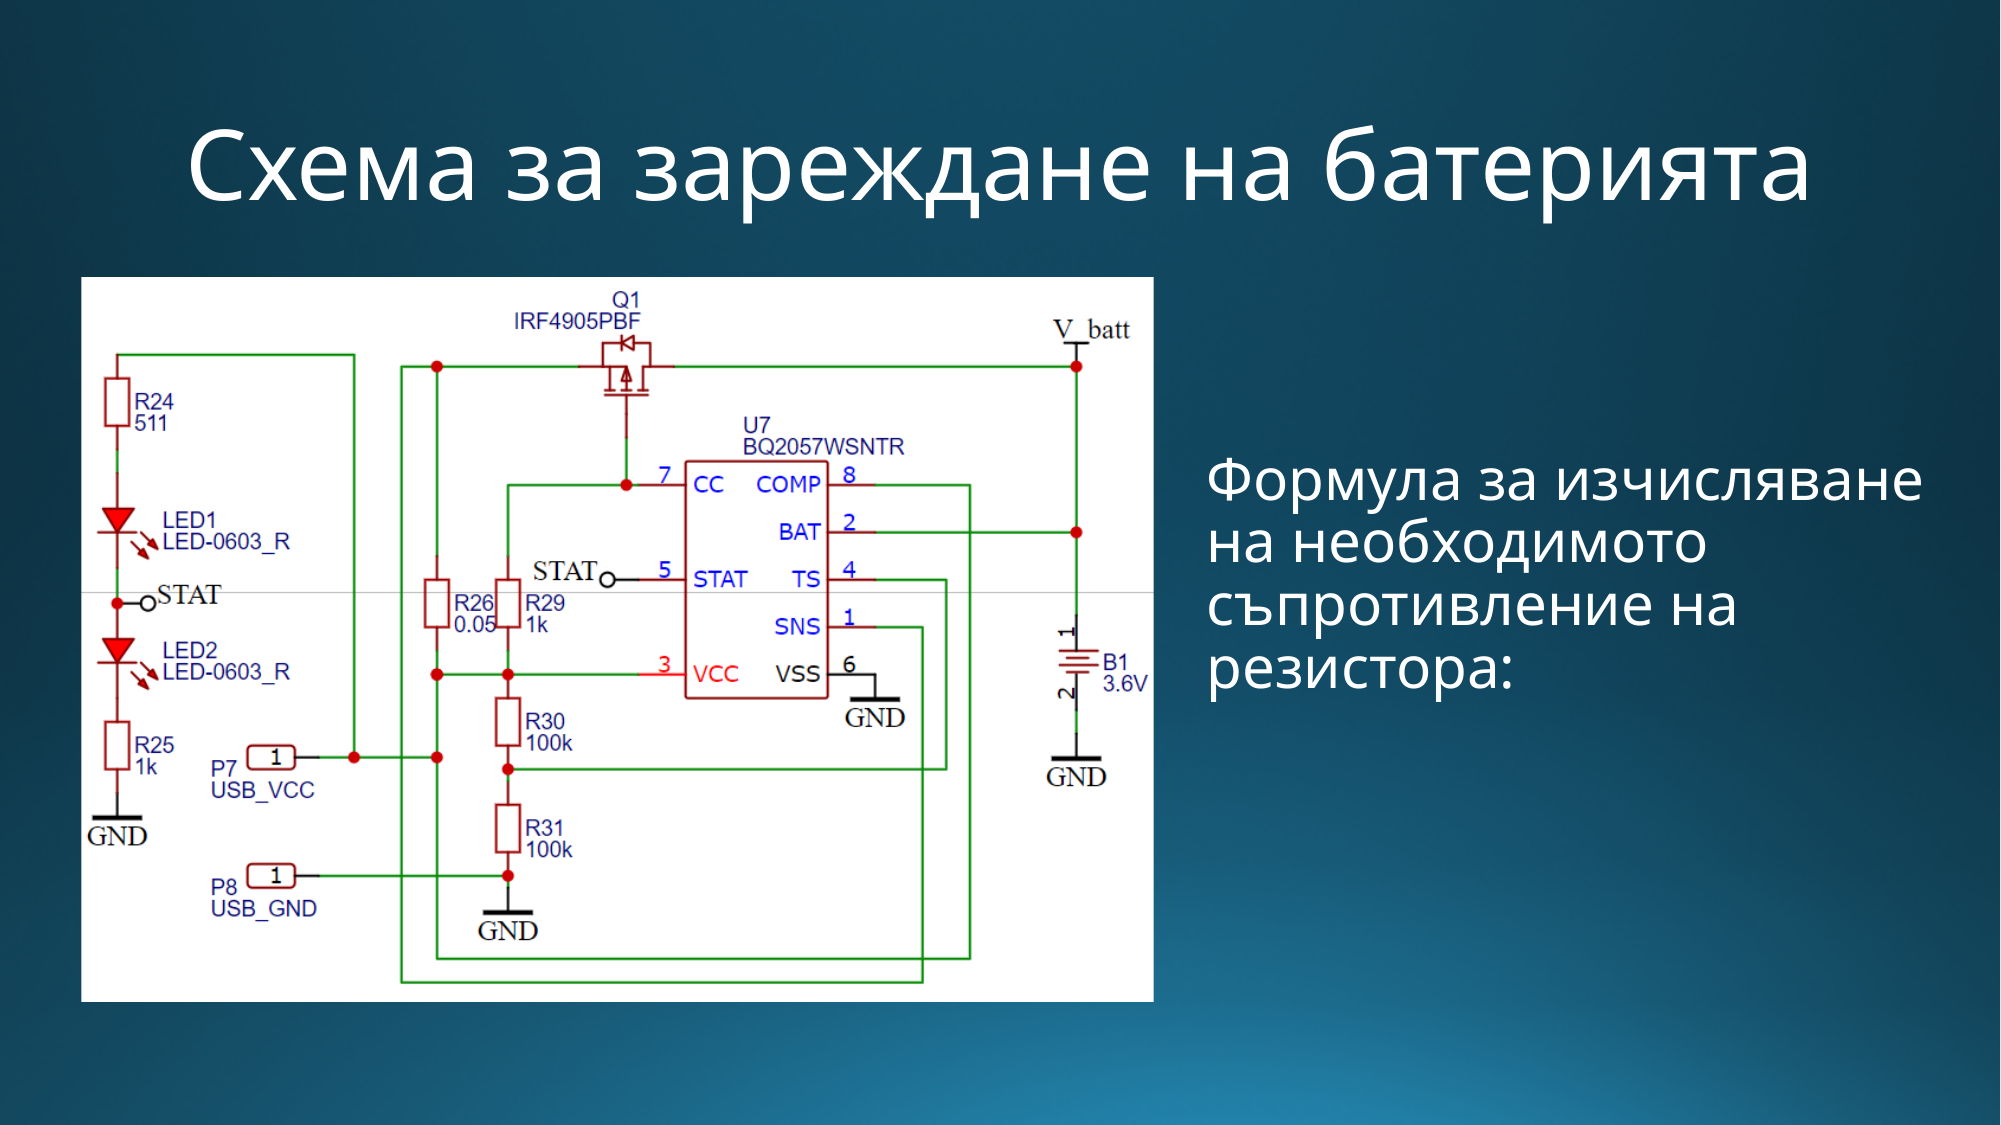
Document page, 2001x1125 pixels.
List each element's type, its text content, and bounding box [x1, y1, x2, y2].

picture [0, 0, 2001, 1125]
title Схема за зареждане на батерията [137, 59, 1863, 278]
